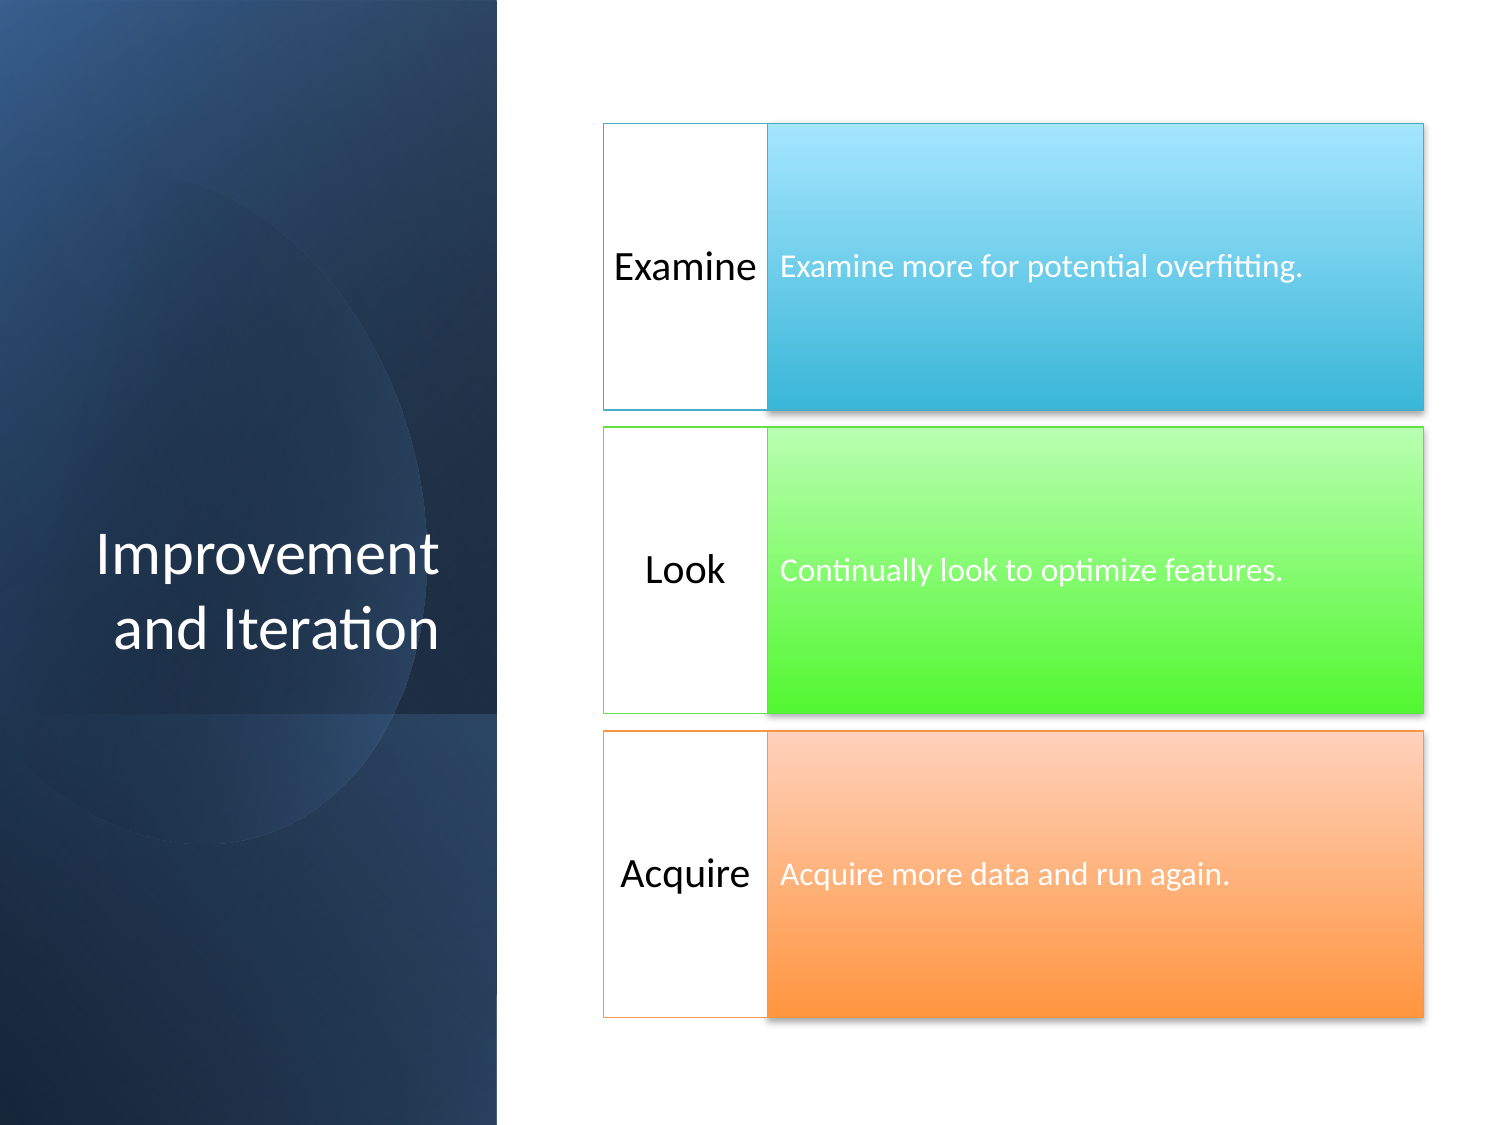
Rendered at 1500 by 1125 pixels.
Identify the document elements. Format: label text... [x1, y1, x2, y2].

text_box [499, 0, 1500, 1125]
title Improvement and Iteration [72, 276, 456, 670]
text_box [0, 0, 499, 1125]
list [603, 122, 1424, 1018]
